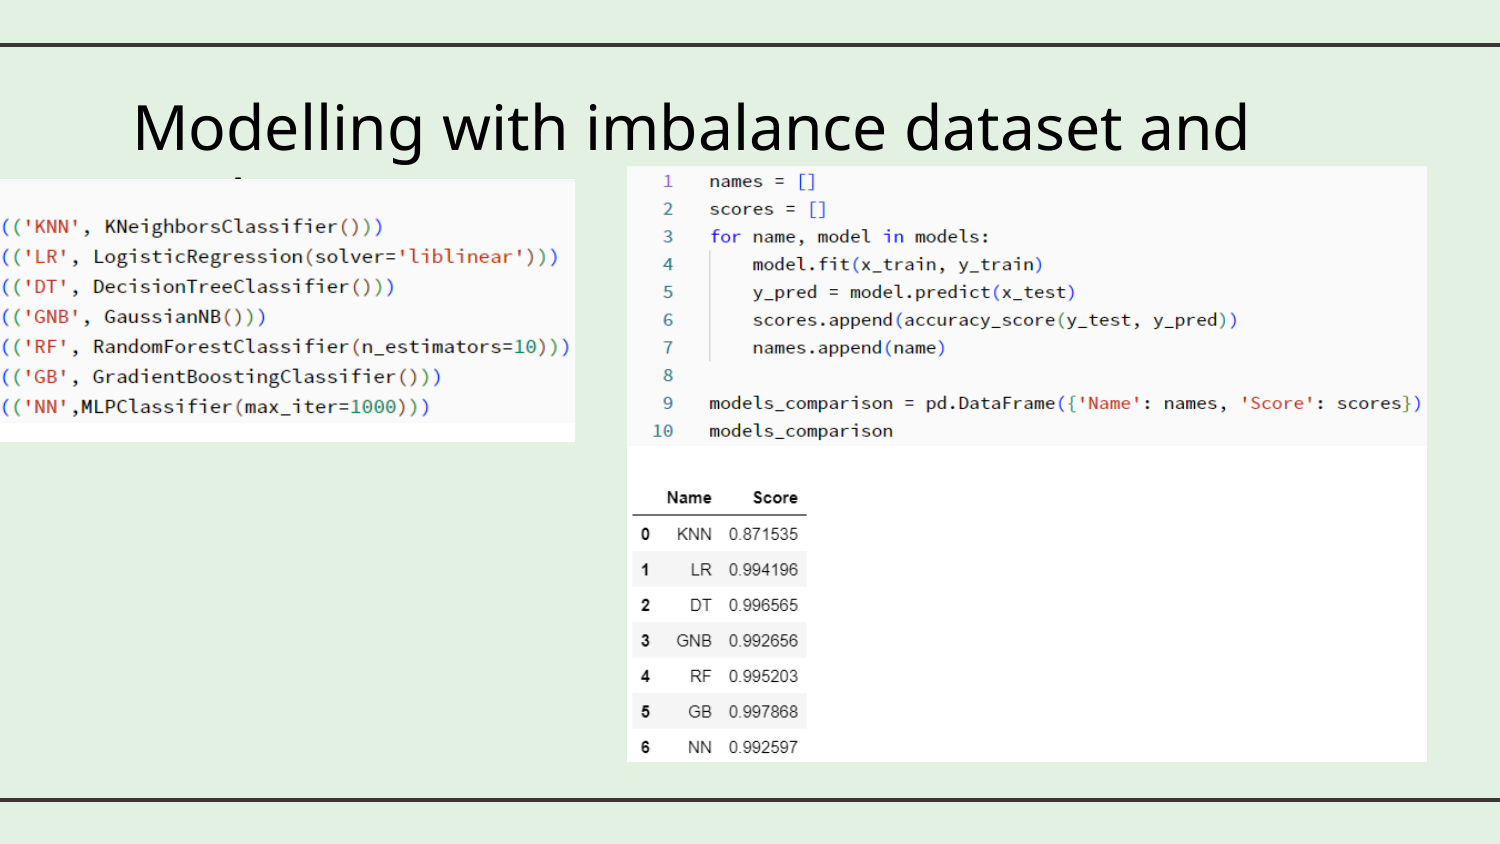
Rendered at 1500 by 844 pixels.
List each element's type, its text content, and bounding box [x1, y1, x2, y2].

picture [627, 166, 1427, 763]
title Modelling with imbalance dataset and outliers [116, 72, 1427, 167]
picture [0, 178, 576, 442]
